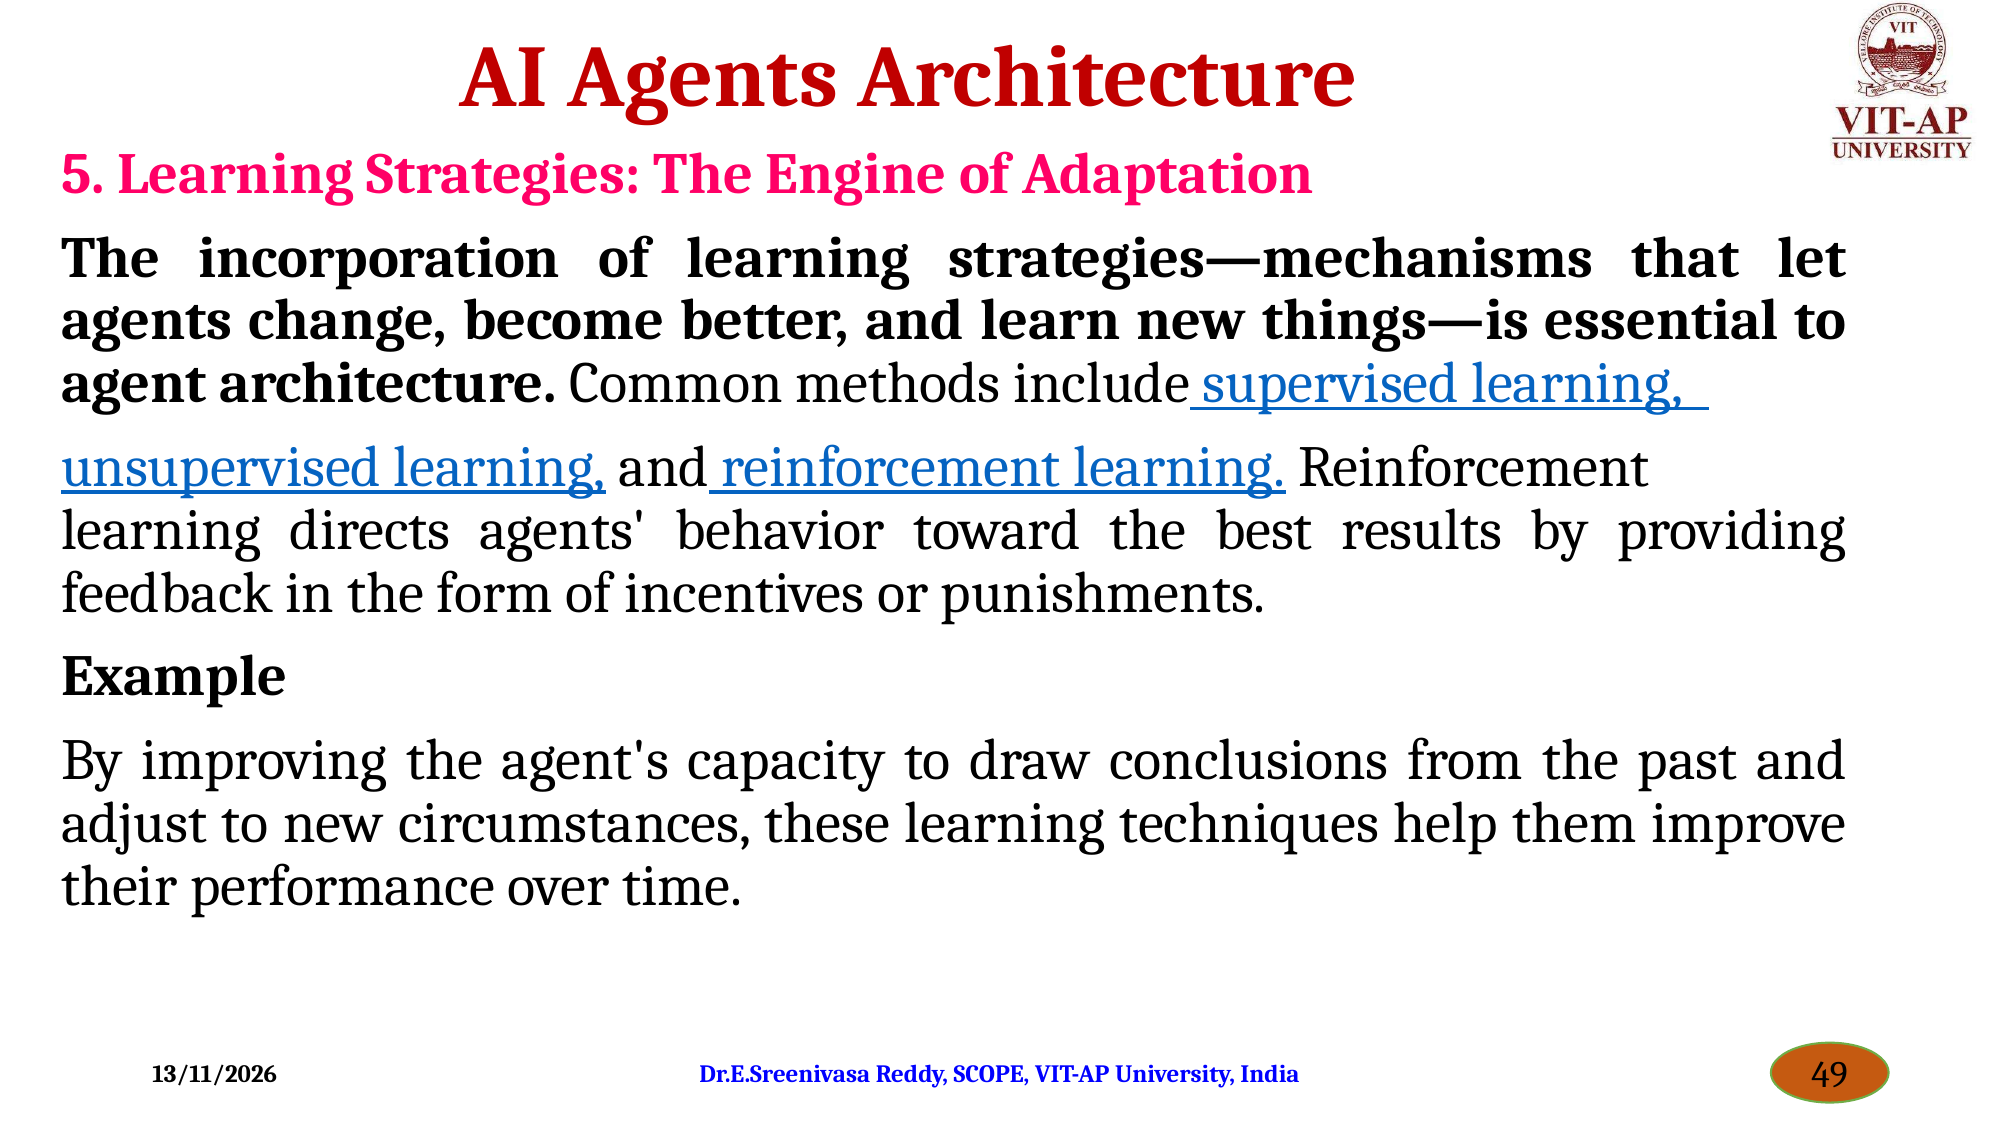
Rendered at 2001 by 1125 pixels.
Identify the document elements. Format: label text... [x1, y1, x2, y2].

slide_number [137, 1042, 588, 1103]
picture [1811, 0, 2000, 189]
title AI Agents Architecture [45, 22, 1771, 133]
list 5. Learning Strategies: The Engine of Adaptation The incorporation of learning strategies—mechanisms that let agents change, become better, and learn new things—is essential to agent architecture. Common methods include supervised learning, unsupervised learning, and reinforcement learning. Reinforcement learning directs agents' behavior toward the best results by providing feedback in the form of incentives or punishments. Example By improving the agent's capacity to draw conclusions from the past and adjust to new circumstances, these learning techniques help them improve their performance over time. [45, 135, 1863, 990]
text_box 49 [1769, 1041, 1890, 1104]
footer Dr.E.Sreenivasa Reddy, SCOPE, VIT-AP University, India [662, 1042, 1338, 1103]
